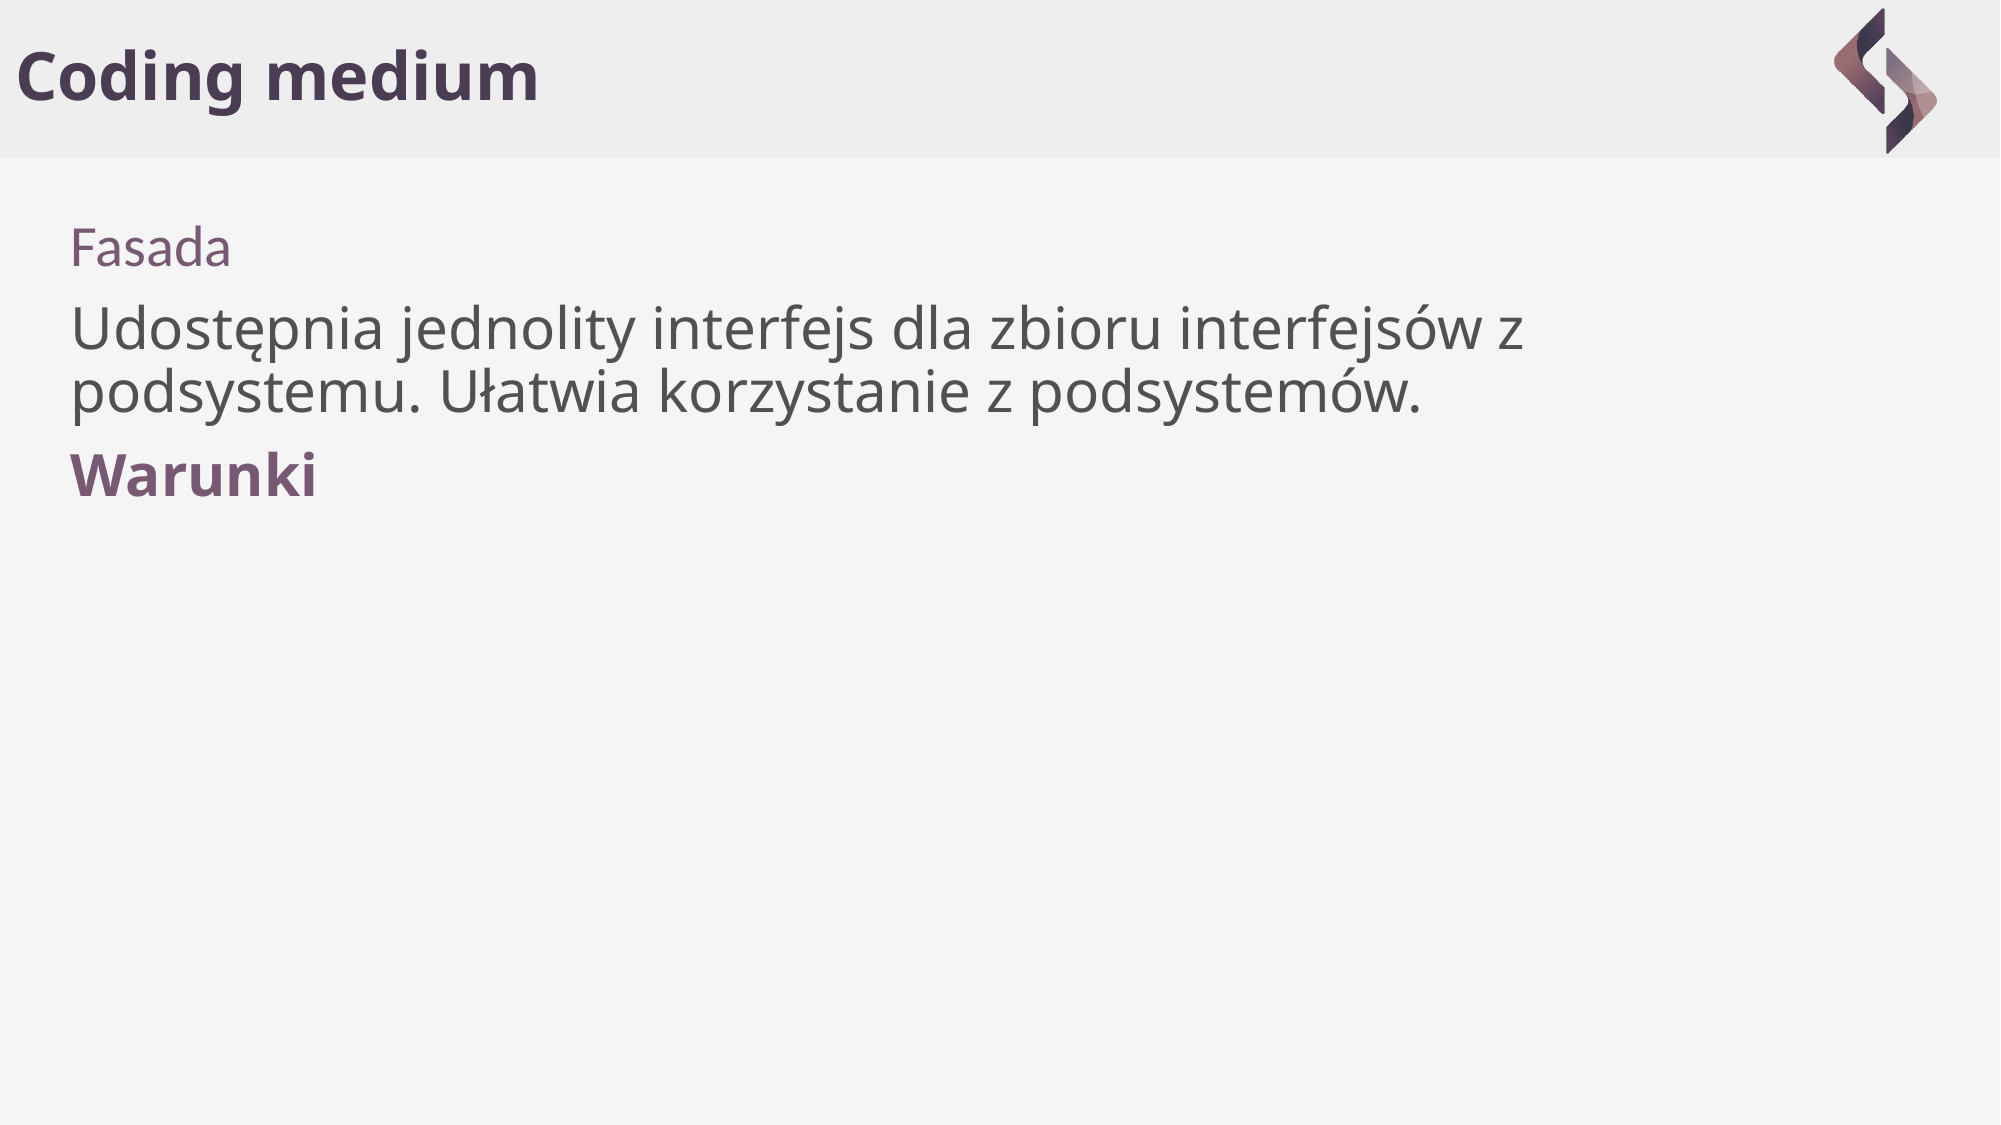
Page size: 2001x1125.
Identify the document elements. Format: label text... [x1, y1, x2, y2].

list Udostępnia jednolity interfejs dla zbioru interfejsów z podsystemu. Ułatwia korzystanie z podsystemów. Warunki [55, 291, 1863, 1031]
list Fasada [55, 208, 1486, 291]
picture [1787, 0, 2001, 166]
title Coding medium [0, 0, 1788, 158]
